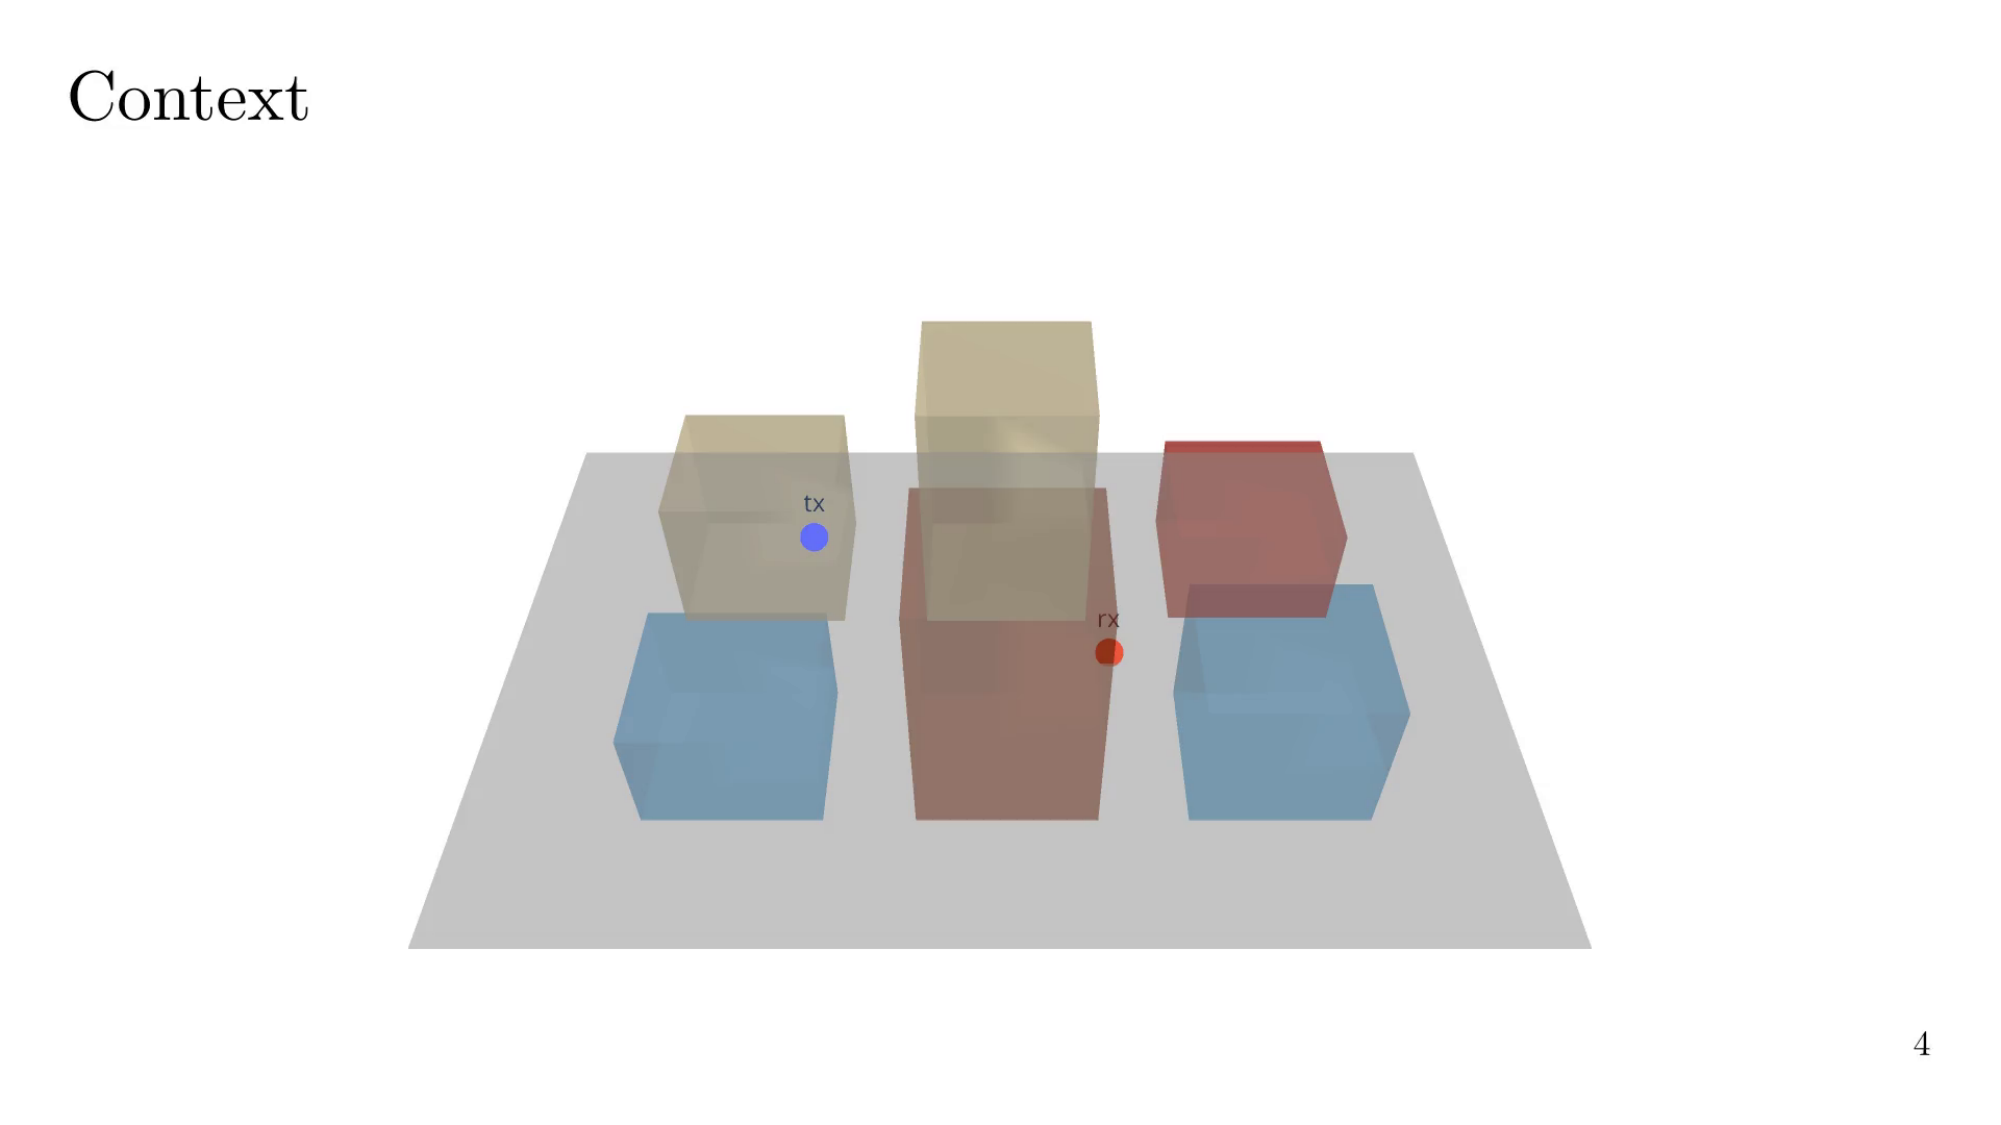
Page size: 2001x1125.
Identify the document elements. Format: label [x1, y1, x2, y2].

text_box [0, 0, 2000, 1125]
